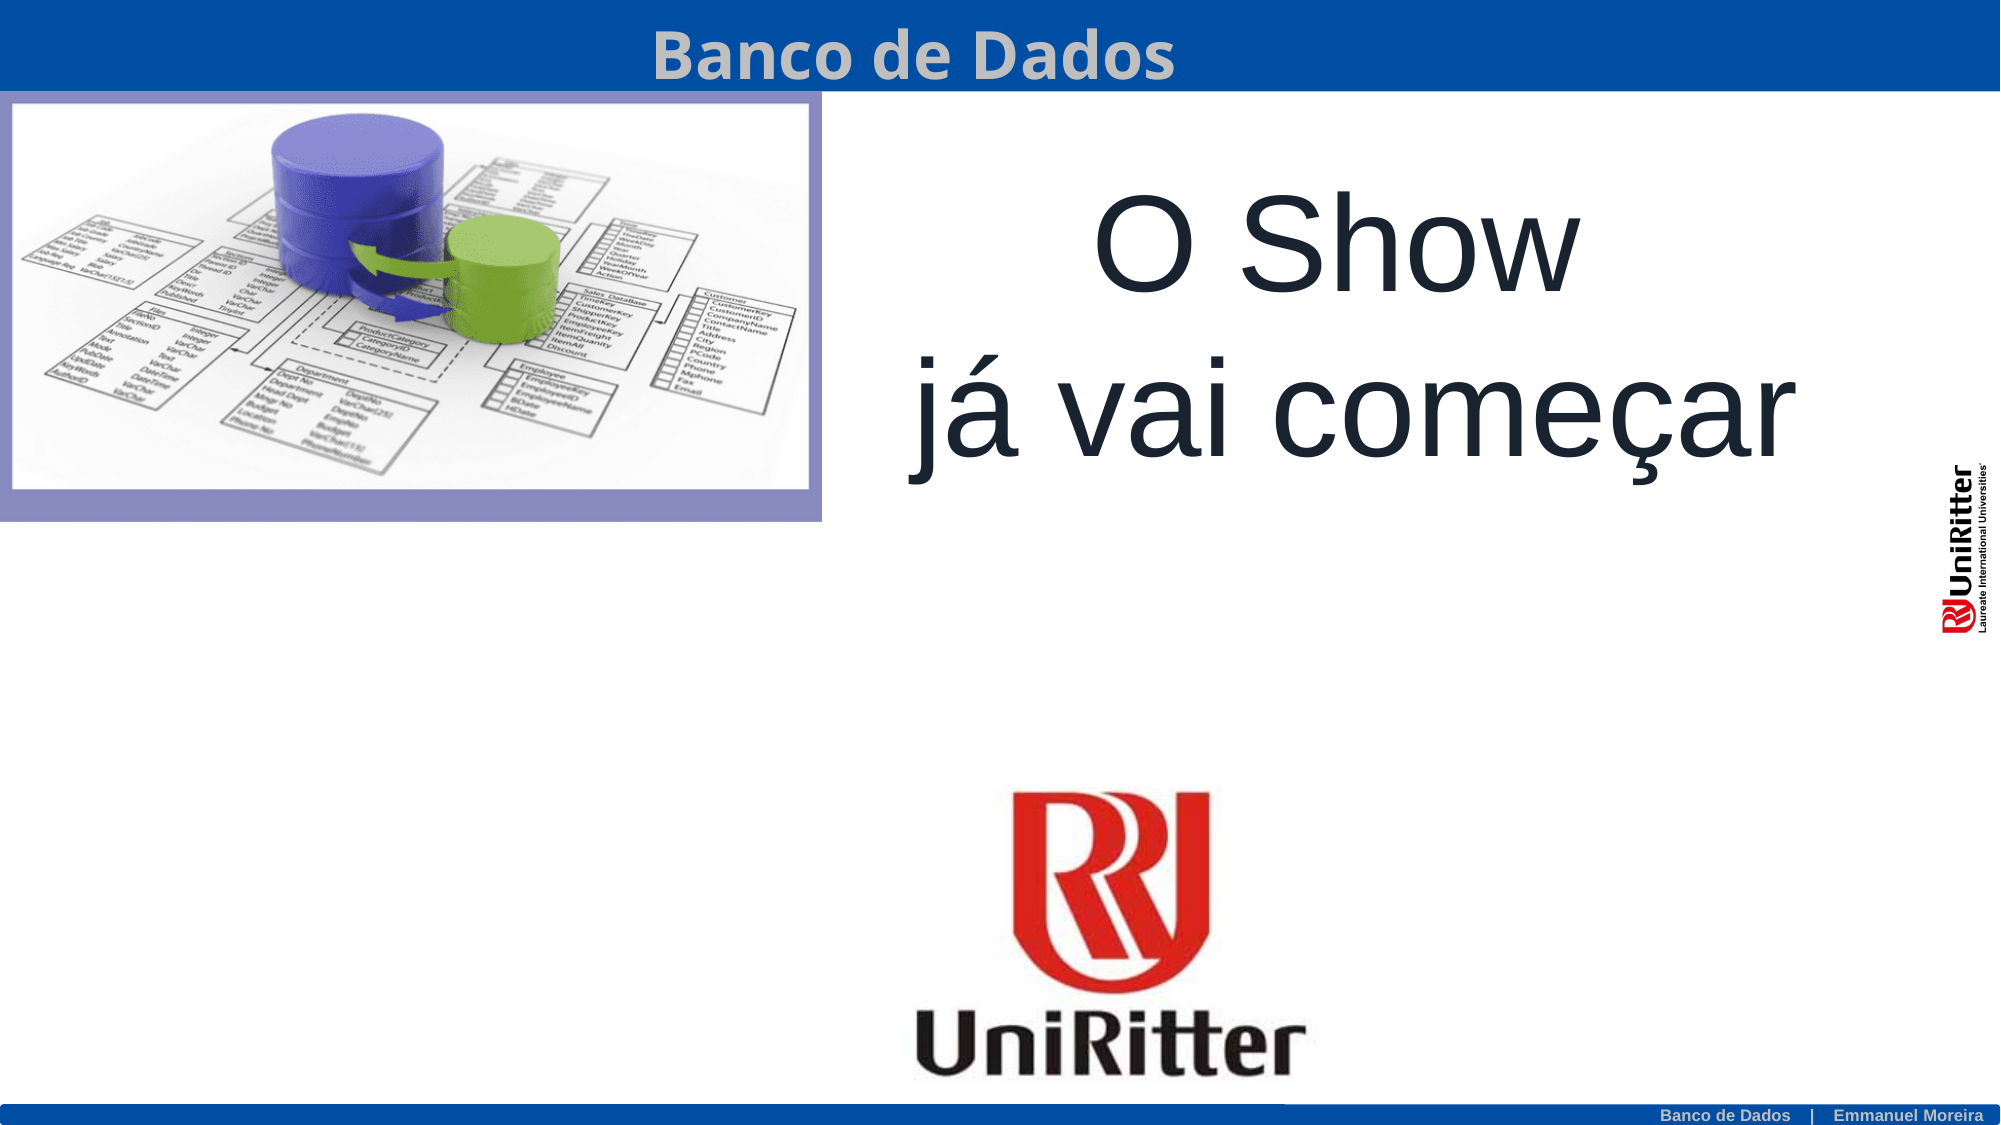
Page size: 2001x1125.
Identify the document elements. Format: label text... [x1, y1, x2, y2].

text_box O Show já vai começar [897, 146, 1814, 492]
picture [853, 787, 1373, 1085]
text_box Banco de Dados [635, 0, 1193, 101]
picture [0, 91, 822, 522]
picture [1932, 457, 2000, 644]
